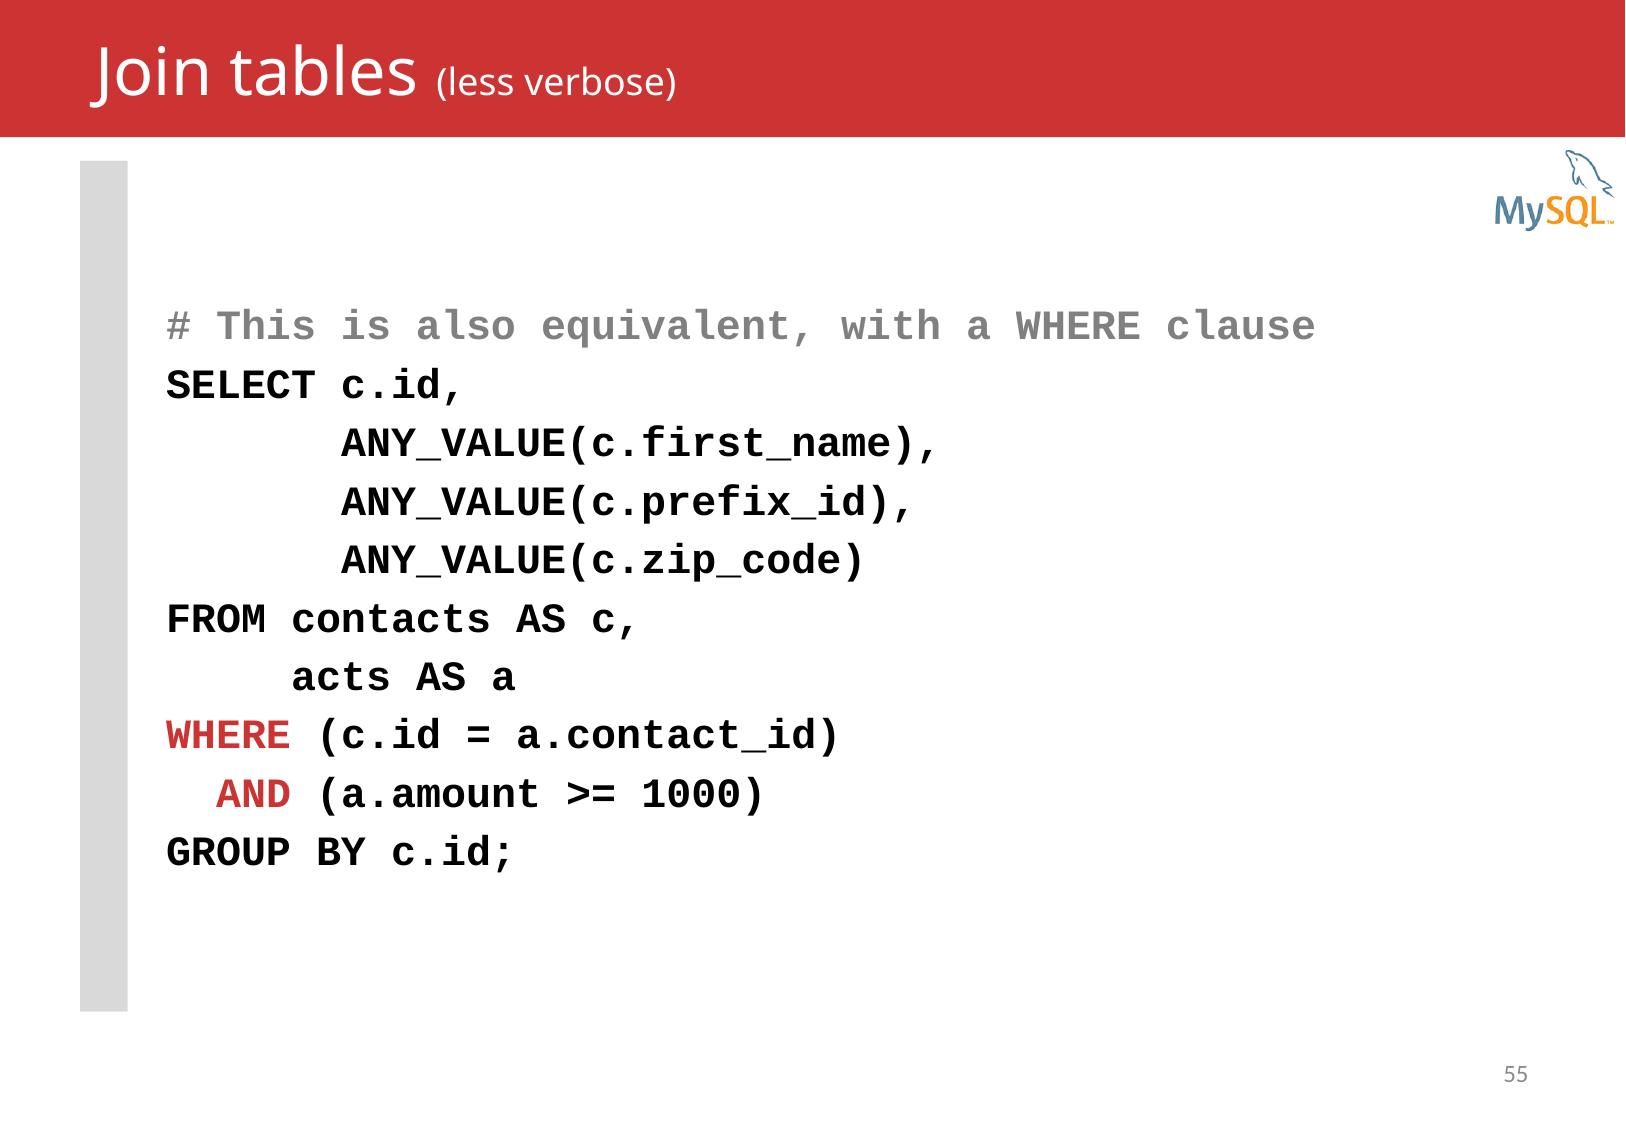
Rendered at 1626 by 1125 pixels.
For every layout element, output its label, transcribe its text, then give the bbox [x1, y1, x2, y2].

picture [1493, 148, 1616, 232]
list # This is also equivalent, with a WHERE clause SELECT c.id, ANY_VALUE(c.first_name), ANY_VALUE(c.prefix_id), ANY_VALUE(c.zip_code) FROM contacts AS c, acts AS a WHERE (c.id = a.contact_id) AND (a.amount >= 1000) GROUP BY c.id; [151, 160, 1544, 1012]
title Join tables (less verbose) [80, 0, 1543, 138]
slide_number 55 [1164, 1042, 1544, 1103]
